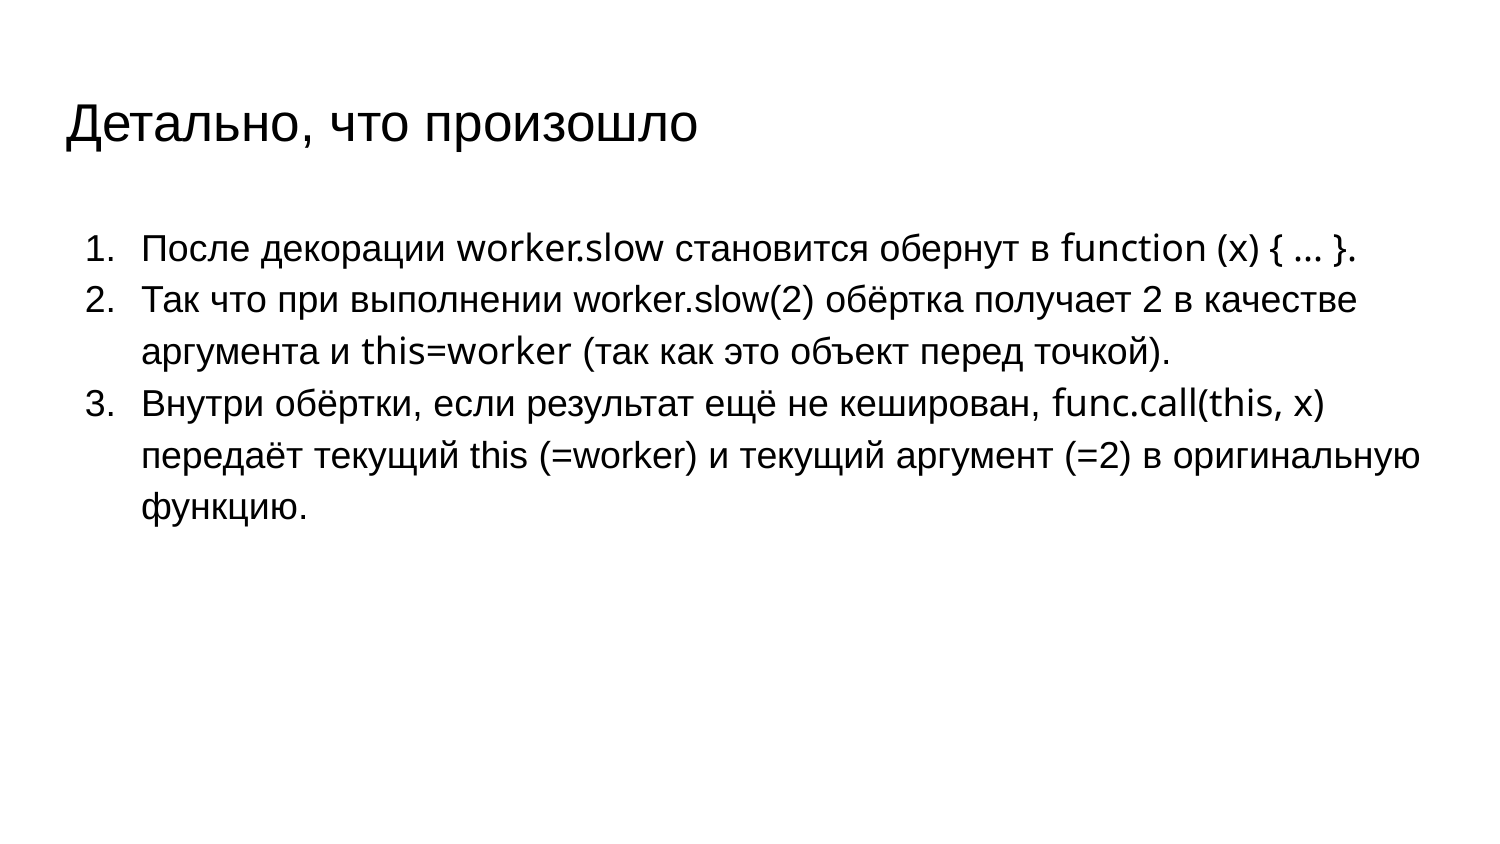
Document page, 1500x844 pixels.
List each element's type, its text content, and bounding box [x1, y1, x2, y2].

list После декорации worker.slow становится обернут в function (x) { ... }. Так что при выполнении worker.slow(2) обёртка получает 2 в качестве аргумента и this=worker (так как это объект перед точкой). Внутри обёртки, если результат ещё не кеширован, func.call(this, x) передаёт текущий this (=worker) и текущий аргумент (=2) в оригинальную функцию. [51, 202, 1449, 725]
title Детально, что произошло [51, 72, 1449, 167]
